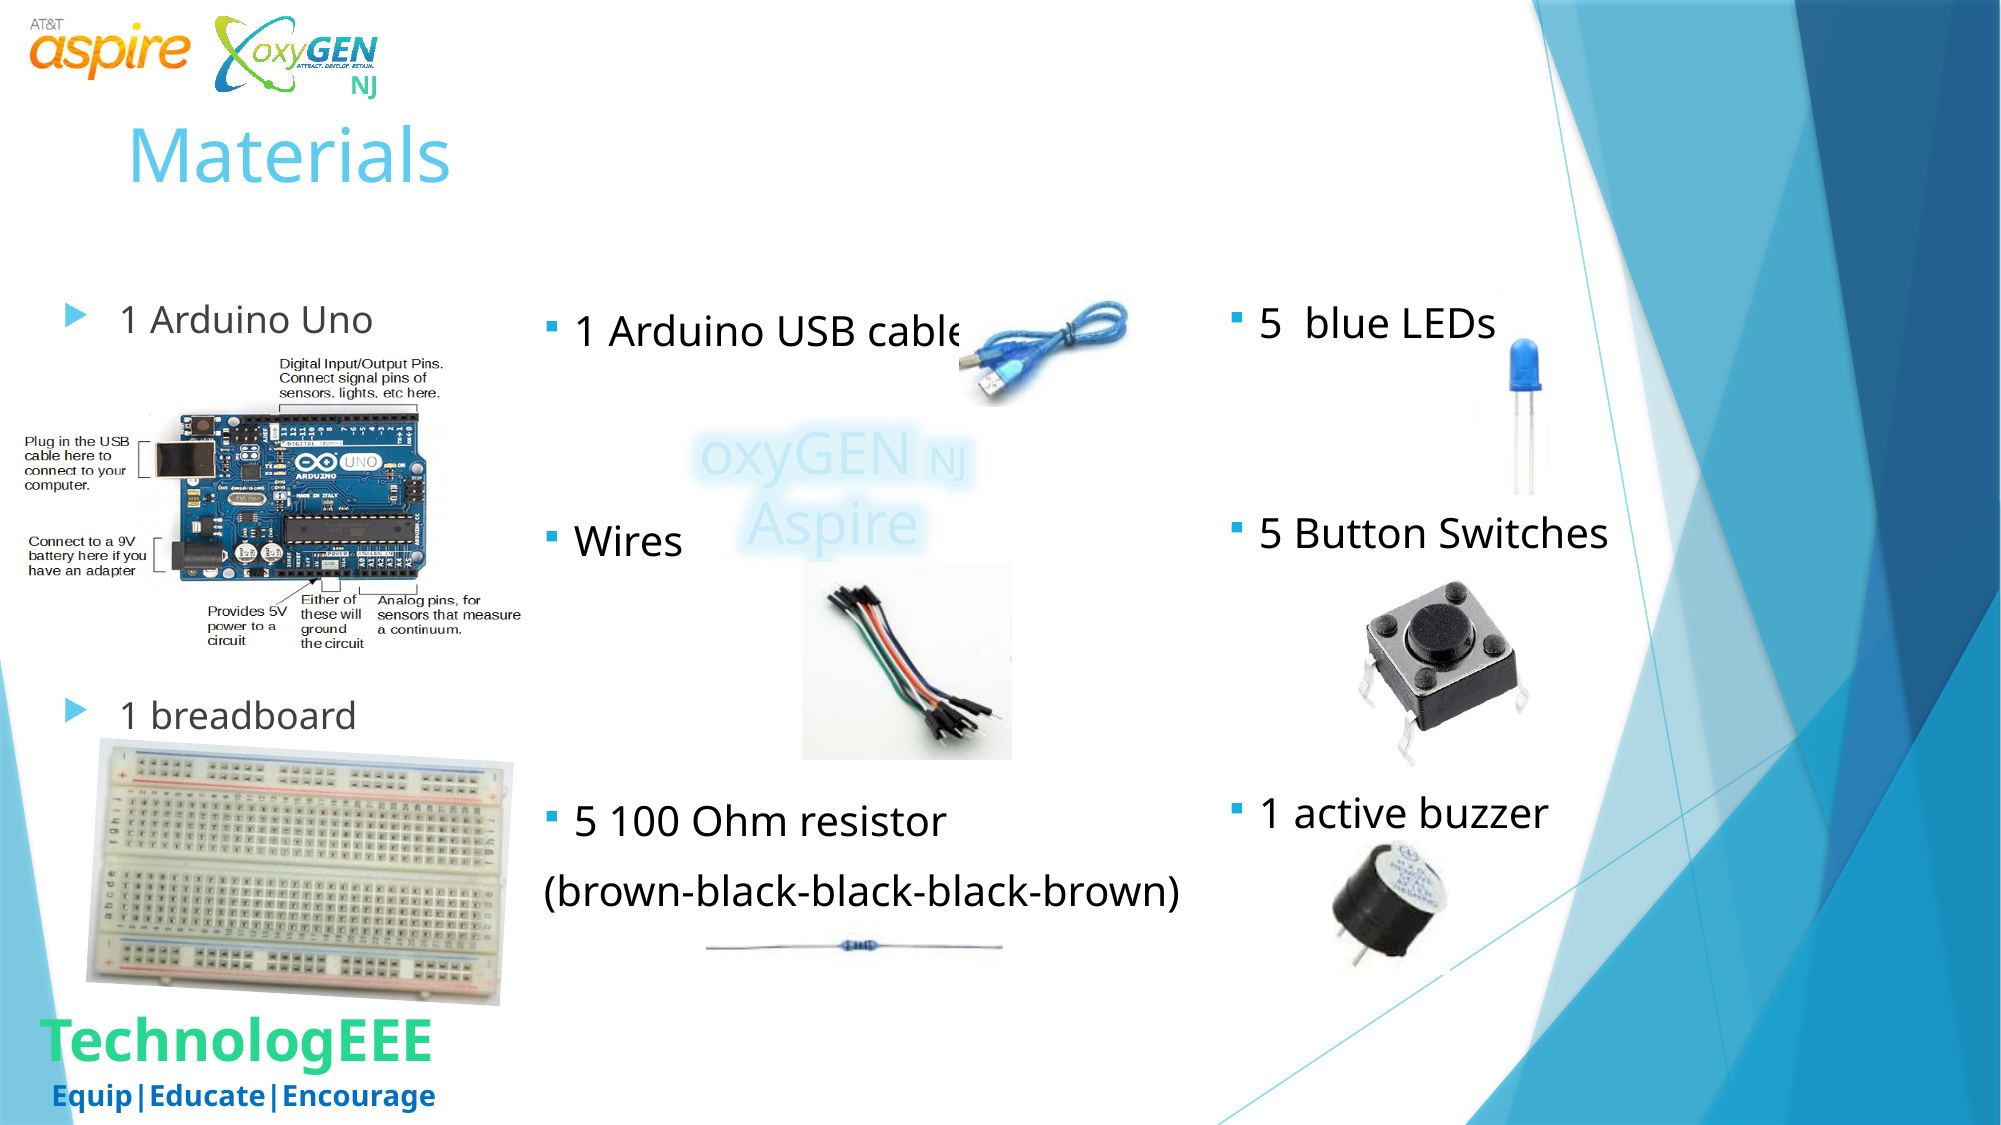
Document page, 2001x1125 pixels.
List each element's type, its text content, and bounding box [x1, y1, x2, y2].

picture [1476, 288, 1564, 496]
picture [958, 292, 1134, 408]
text_box 1 Arduino USB cable Wires 5 100 Ohm resistor (brown-black-black-black-brown) [610, 317, 1214, 998]
picture [1356, 578, 1532, 770]
picture [85, 737, 514, 1007]
title Materials [111, 99, 1522, 317]
picture [24, 0, 396, 107]
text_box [6, 995, 482, 1122]
picture [802, 562, 1012, 761]
picture [1326, 839, 1451, 976]
list 1 Arduino Uno 1 breadboard [47, 289, 610, 1059]
text_box 5 blue LEDs 5 Button Switches 1 active buzzer [1214, 294, 1882, 1065]
picture [705, 925, 1004, 978]
picture [17, 345, 530, 656]
